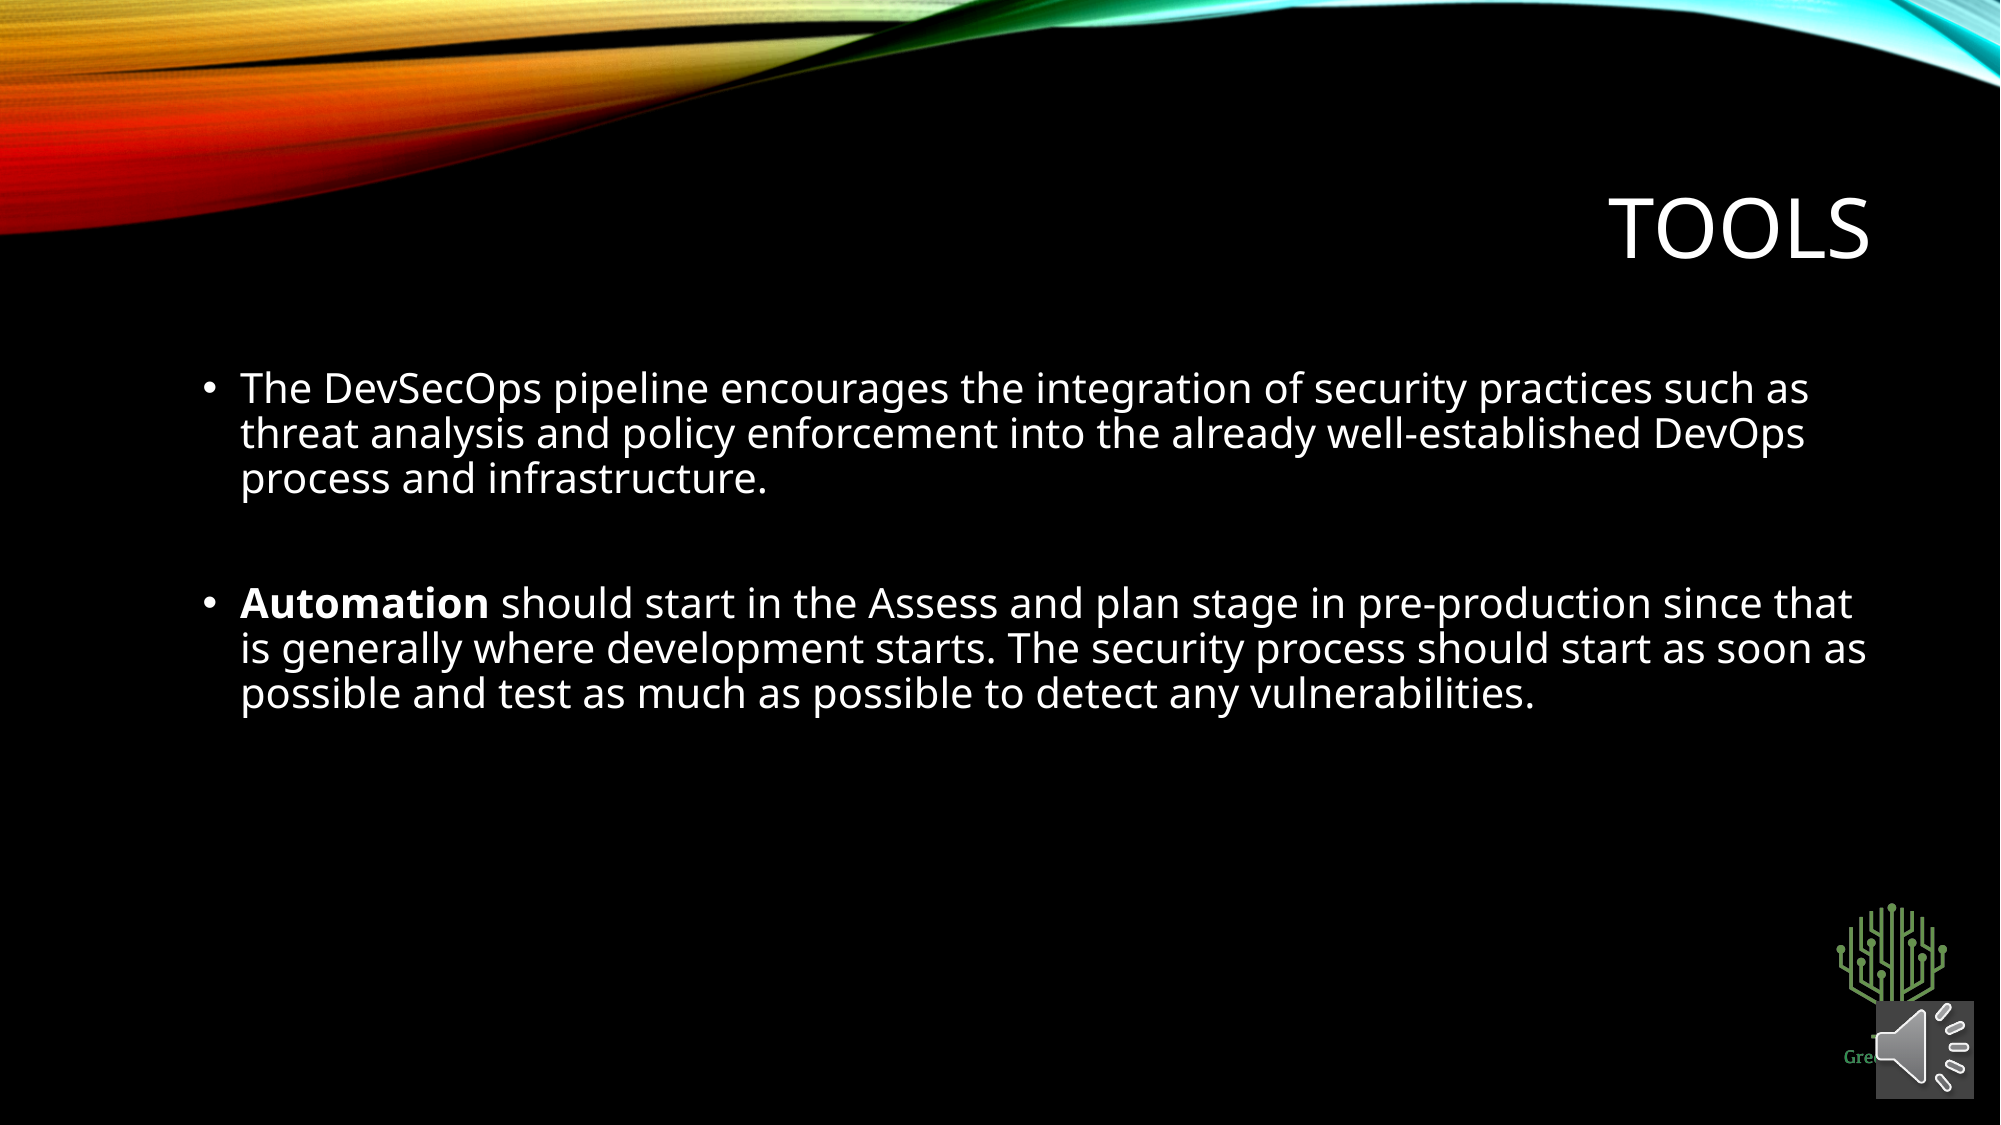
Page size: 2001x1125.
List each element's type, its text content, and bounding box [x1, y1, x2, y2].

picture [1817, 892, 1976, 1101]
list The DevSecOps pipeline encourages the integration of security practices such as threat analysis and policy enforcement into the already well-established DevOps process and infrastructure. Automation should start in the Assess and plan stage in pre-production since that is generally where development starts. The security process should start as soon as possible and test as much as possible to detect any vulnerabilities. [112, 360, 1888, 1021]
title TOOLS [474, 125, 1888, 338]
picture [0, 0, 2000, 237]
